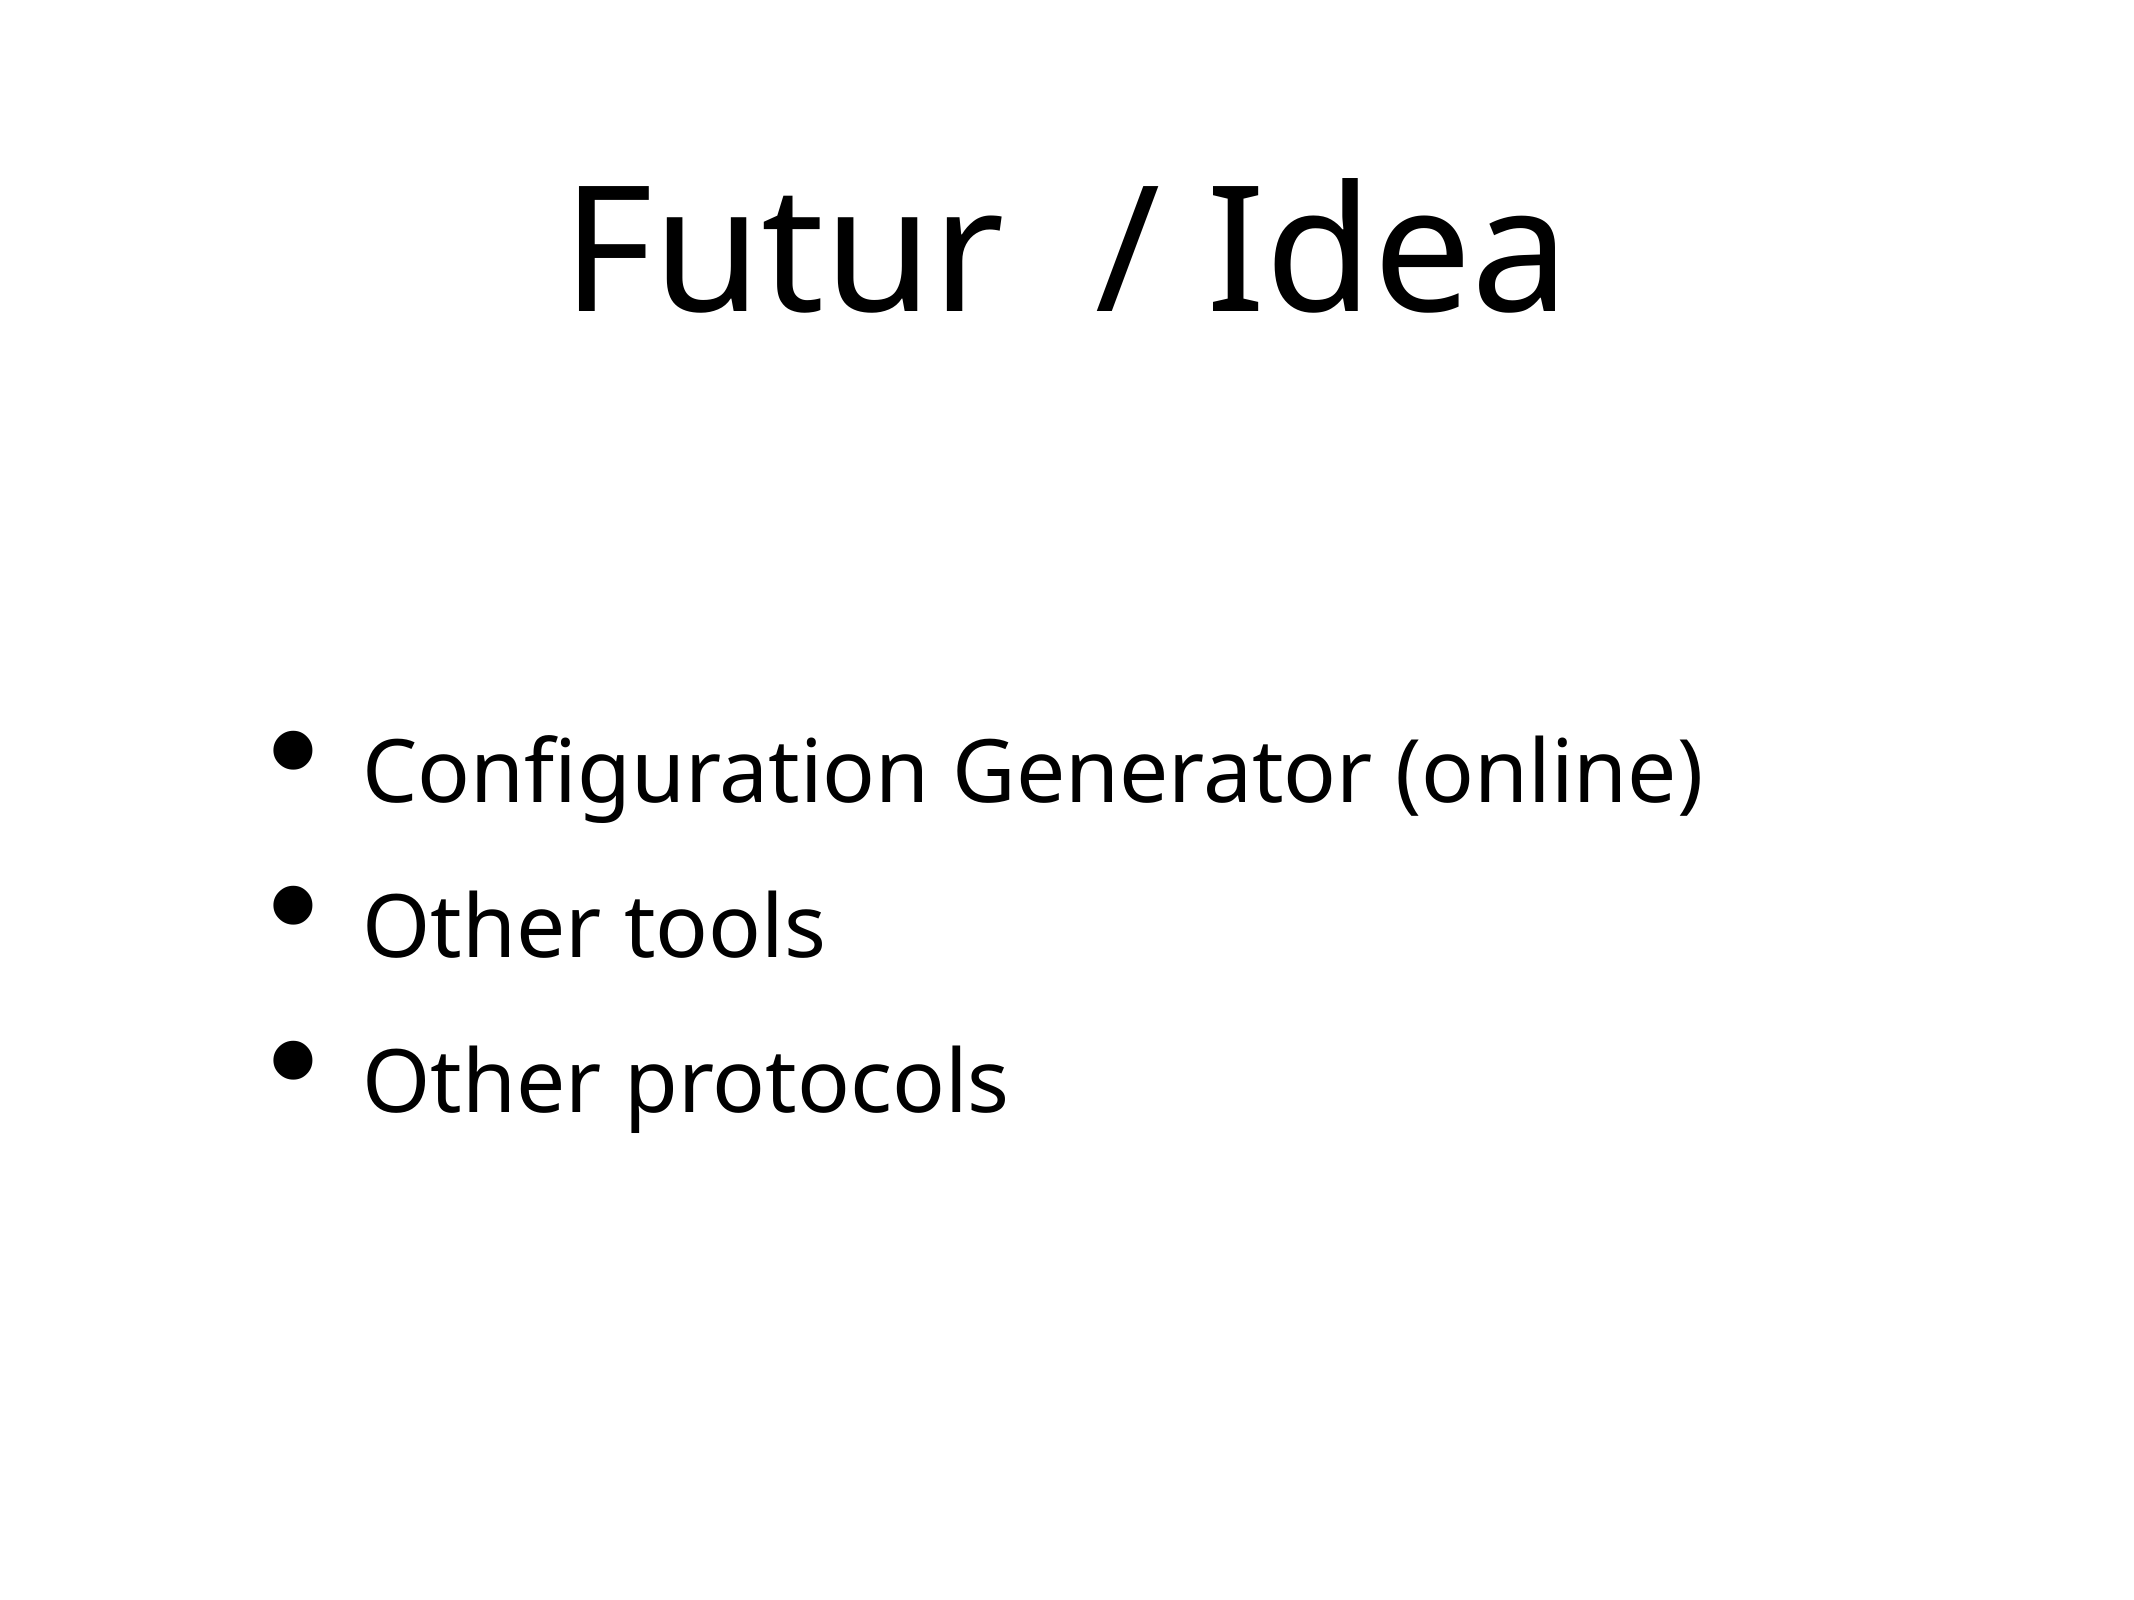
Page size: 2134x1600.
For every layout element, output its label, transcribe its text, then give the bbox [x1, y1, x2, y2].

list Configuration Generator (online) Other tools Other protocols [207, 453, 1926, 1393]
title Futur / Idea [207, 41, 1926, 443]
